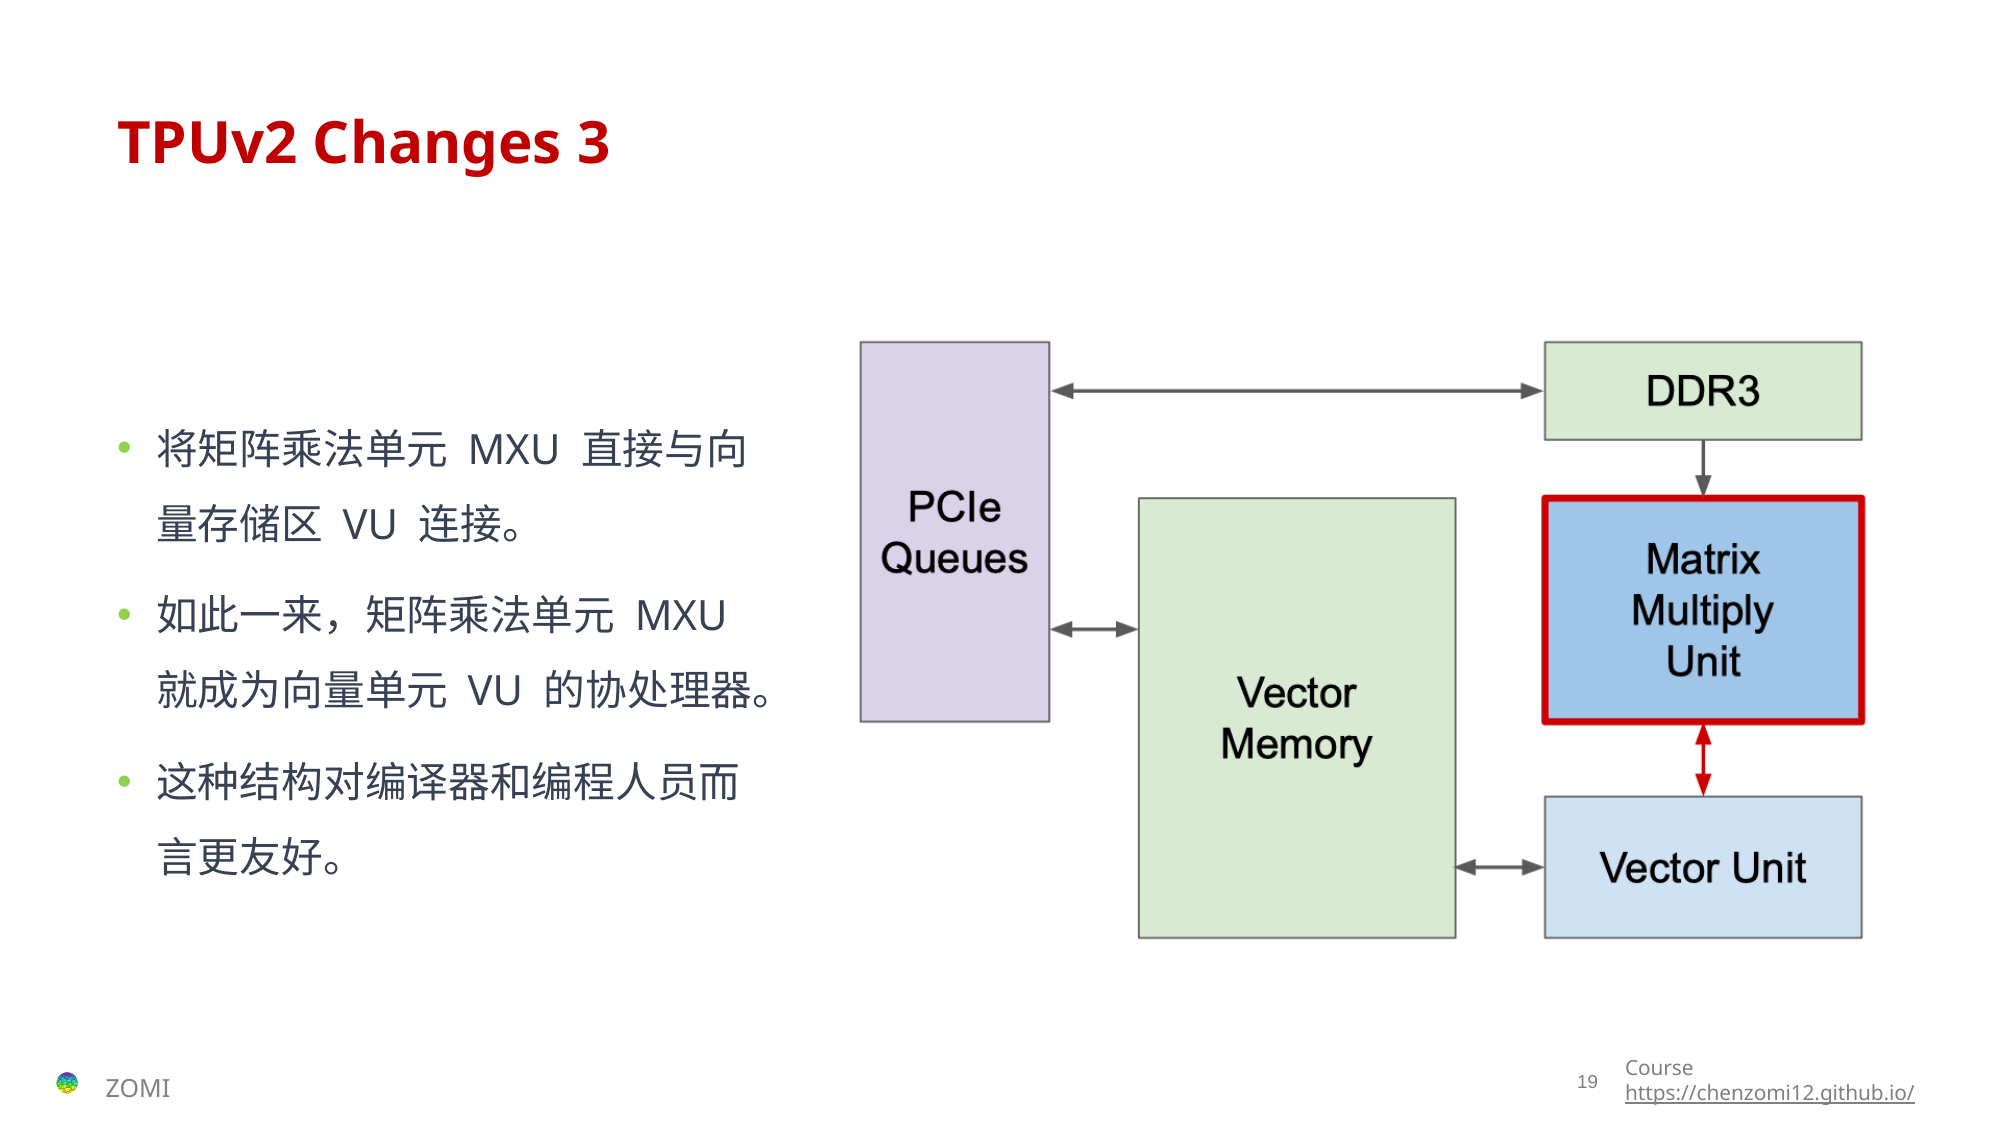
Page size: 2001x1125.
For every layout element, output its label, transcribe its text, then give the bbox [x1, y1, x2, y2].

list 将矩阵乘法单元 MXU 直接与向量存储区 VU 连接。 如此一来，矩阵乘法单元 MXU 就成为向量单元 VU 的协处理器。 这种结构对编译器和编程人员而言更友好。 [102, 235, 776, 1043]
picture [57, 1073, 77, 1093]
title TPUv2 Changes 3 [102, 91, 1901, 189]
picture [821, 302, 1901, 976]
